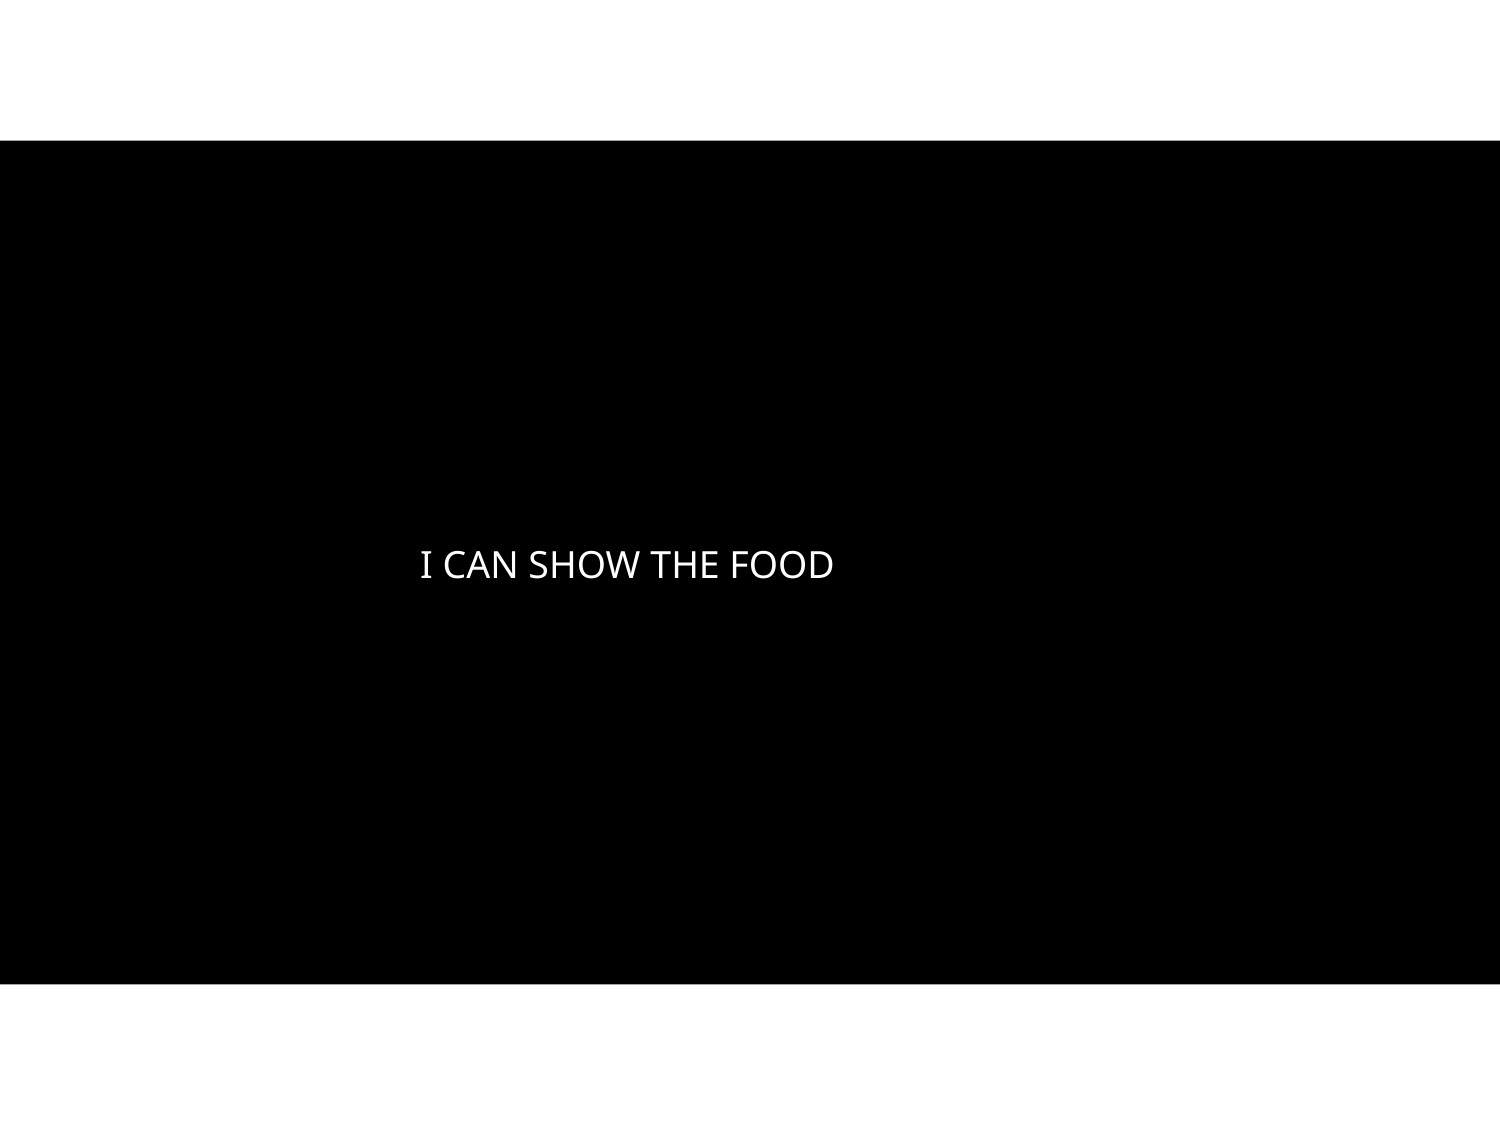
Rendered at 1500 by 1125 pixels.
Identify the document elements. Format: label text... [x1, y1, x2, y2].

text_box I CAN SHOW THE FOOD [405, 534, 1095, 594]
text_box [0, 138, 1500, 986]
